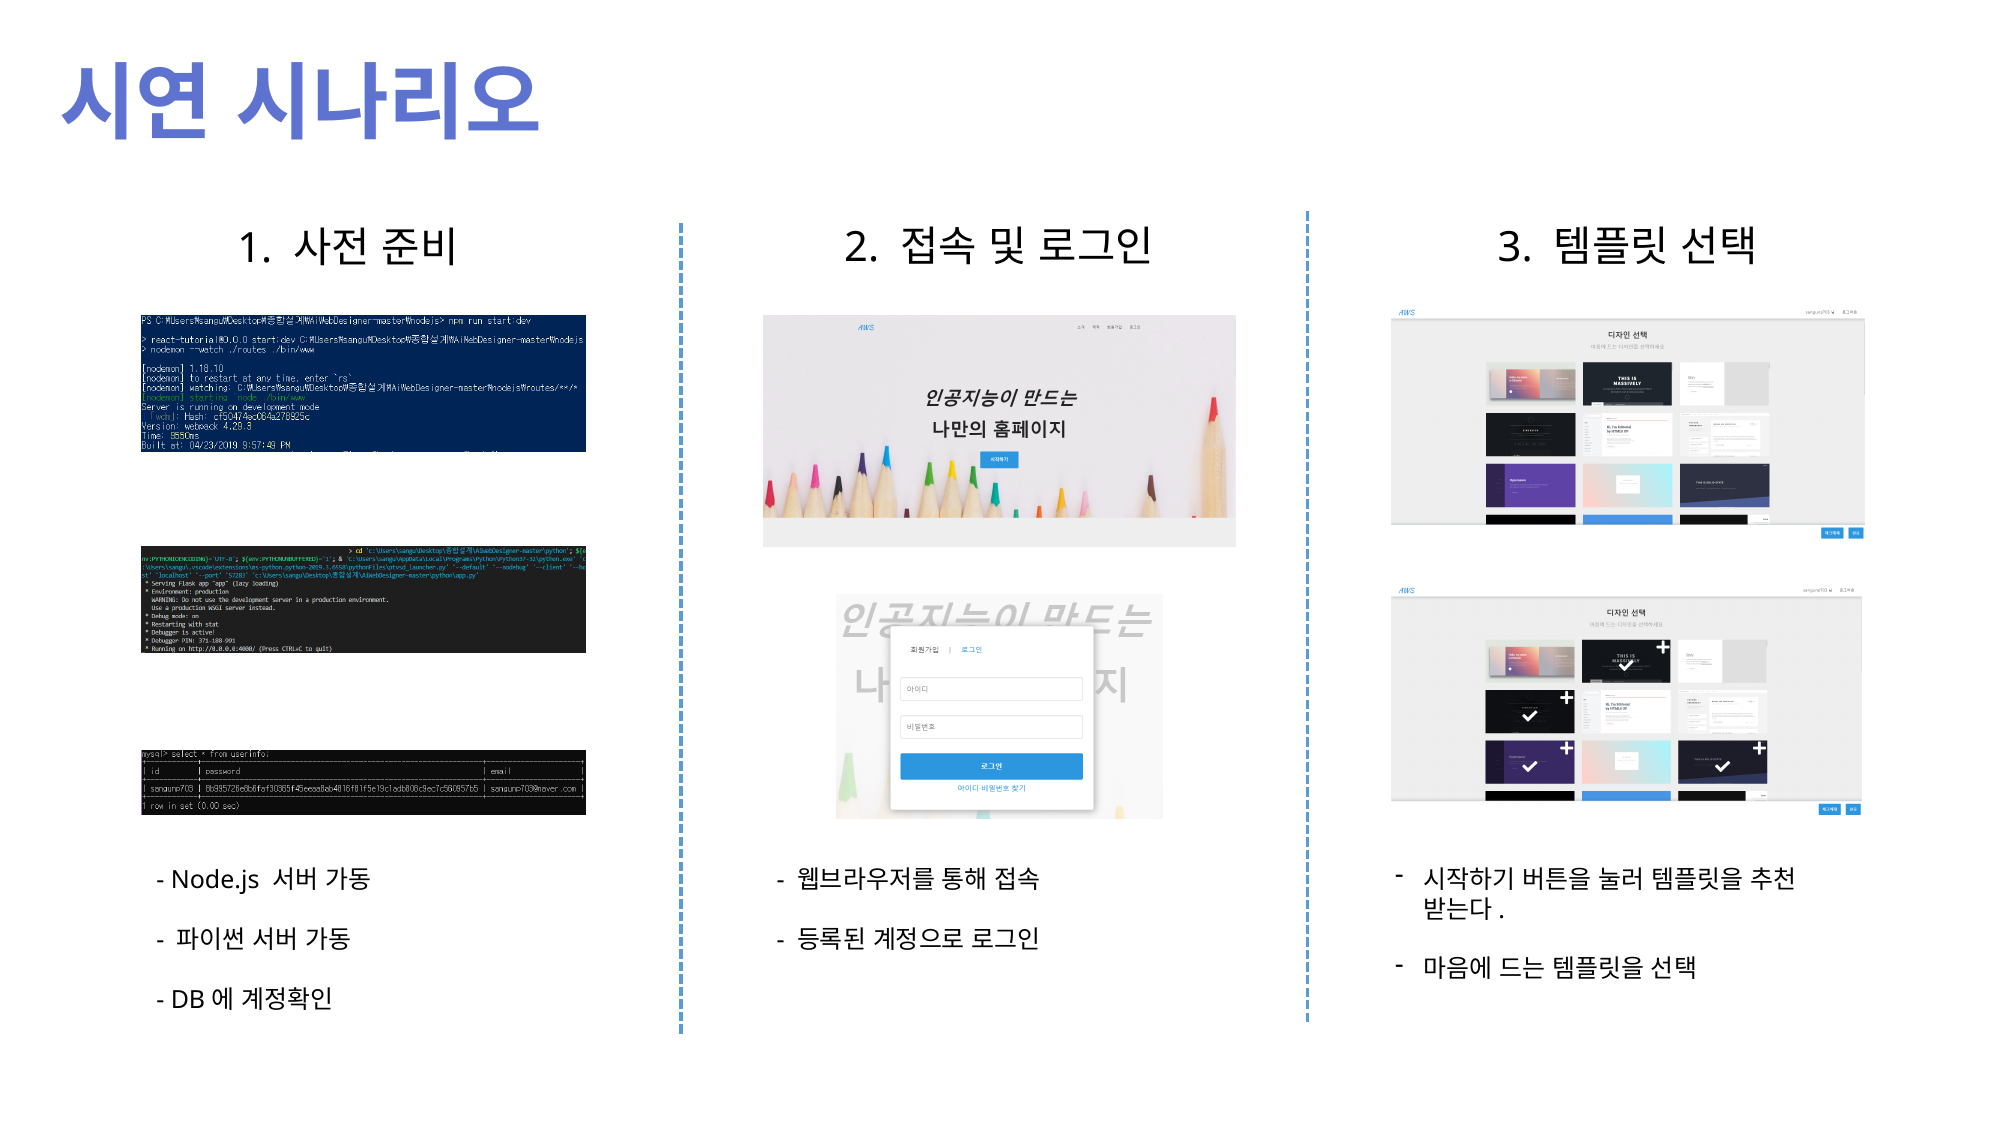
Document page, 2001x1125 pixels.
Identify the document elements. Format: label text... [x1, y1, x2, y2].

picture [141, 315, 586, 452]
picture [763, 315, 1236, 547]
picture [141, 546, 586, 653]
text_box - 웹브라우저를 통해 접속 - 등록된 계정으로 로그인 [761, 856, 1206, 962]
text_box 2. 접속 및 로그인 [829, 212, 1170, 278]
text_box 시연 시나리오 [0, 37, 646, 158]
text_box 1. 사전 준비 [222, 213, 474, 278]
picture [1391, 584, 1862, 816]
picture [836, 594, 1164, 819]
text_box 시작하기 버튼을 눌러 템플릿을 추천 받는다. 마음에 드는 템플릿을 선택 [1380, 855, 1851, 991]
picture [1391, 306, 1865, 539]
text_box - Node.js 서버 가동 - 파이썬 서버 가동 - DB에 계정확인 [141, 856, 586, 1022]
picture [141, 750, 586, 815]
text_box 3. 템플릿 선택 [1482, 212, 1773, 278]
